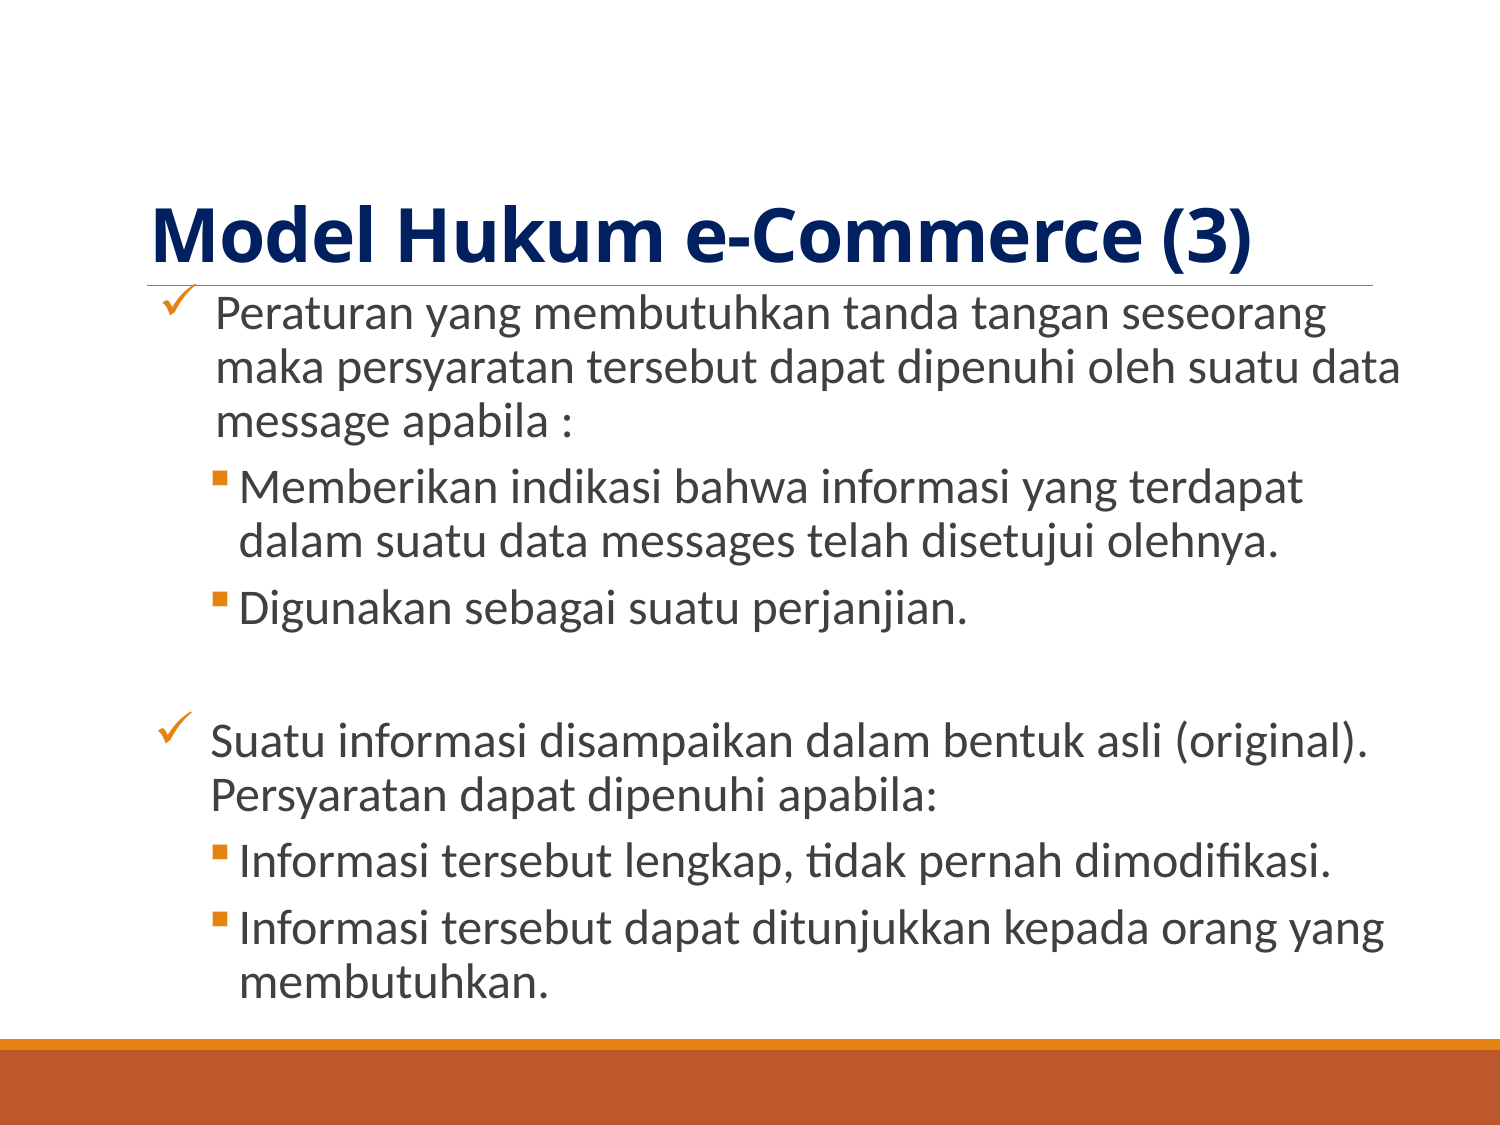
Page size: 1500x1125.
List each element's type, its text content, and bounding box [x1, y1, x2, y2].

list Peraturan yang membutuhkan tanda tangan seseorang maka persyaratan tersebut dapat dipenuhi oleh suatu data message apabila : Memberikan indikasi bahwa informasi yang terdapat dalam suatu data messages telah disetujui olehnya. Digunakan sebagai suatu perjanjian. Suatu informasi disampaikan dalam bentuk asli (original). Persyaratan dapat dipenuhi apabila: Informasi tersebut lengkap, tidak pernah dimodifikasi. Informasi tersebut dapat ditunjukkan kepada orang yang membutuhkan. [88, 278, 1439, 1125]
title Model Hukum e-Commerce (3) [134, 47, 1500, 285]
